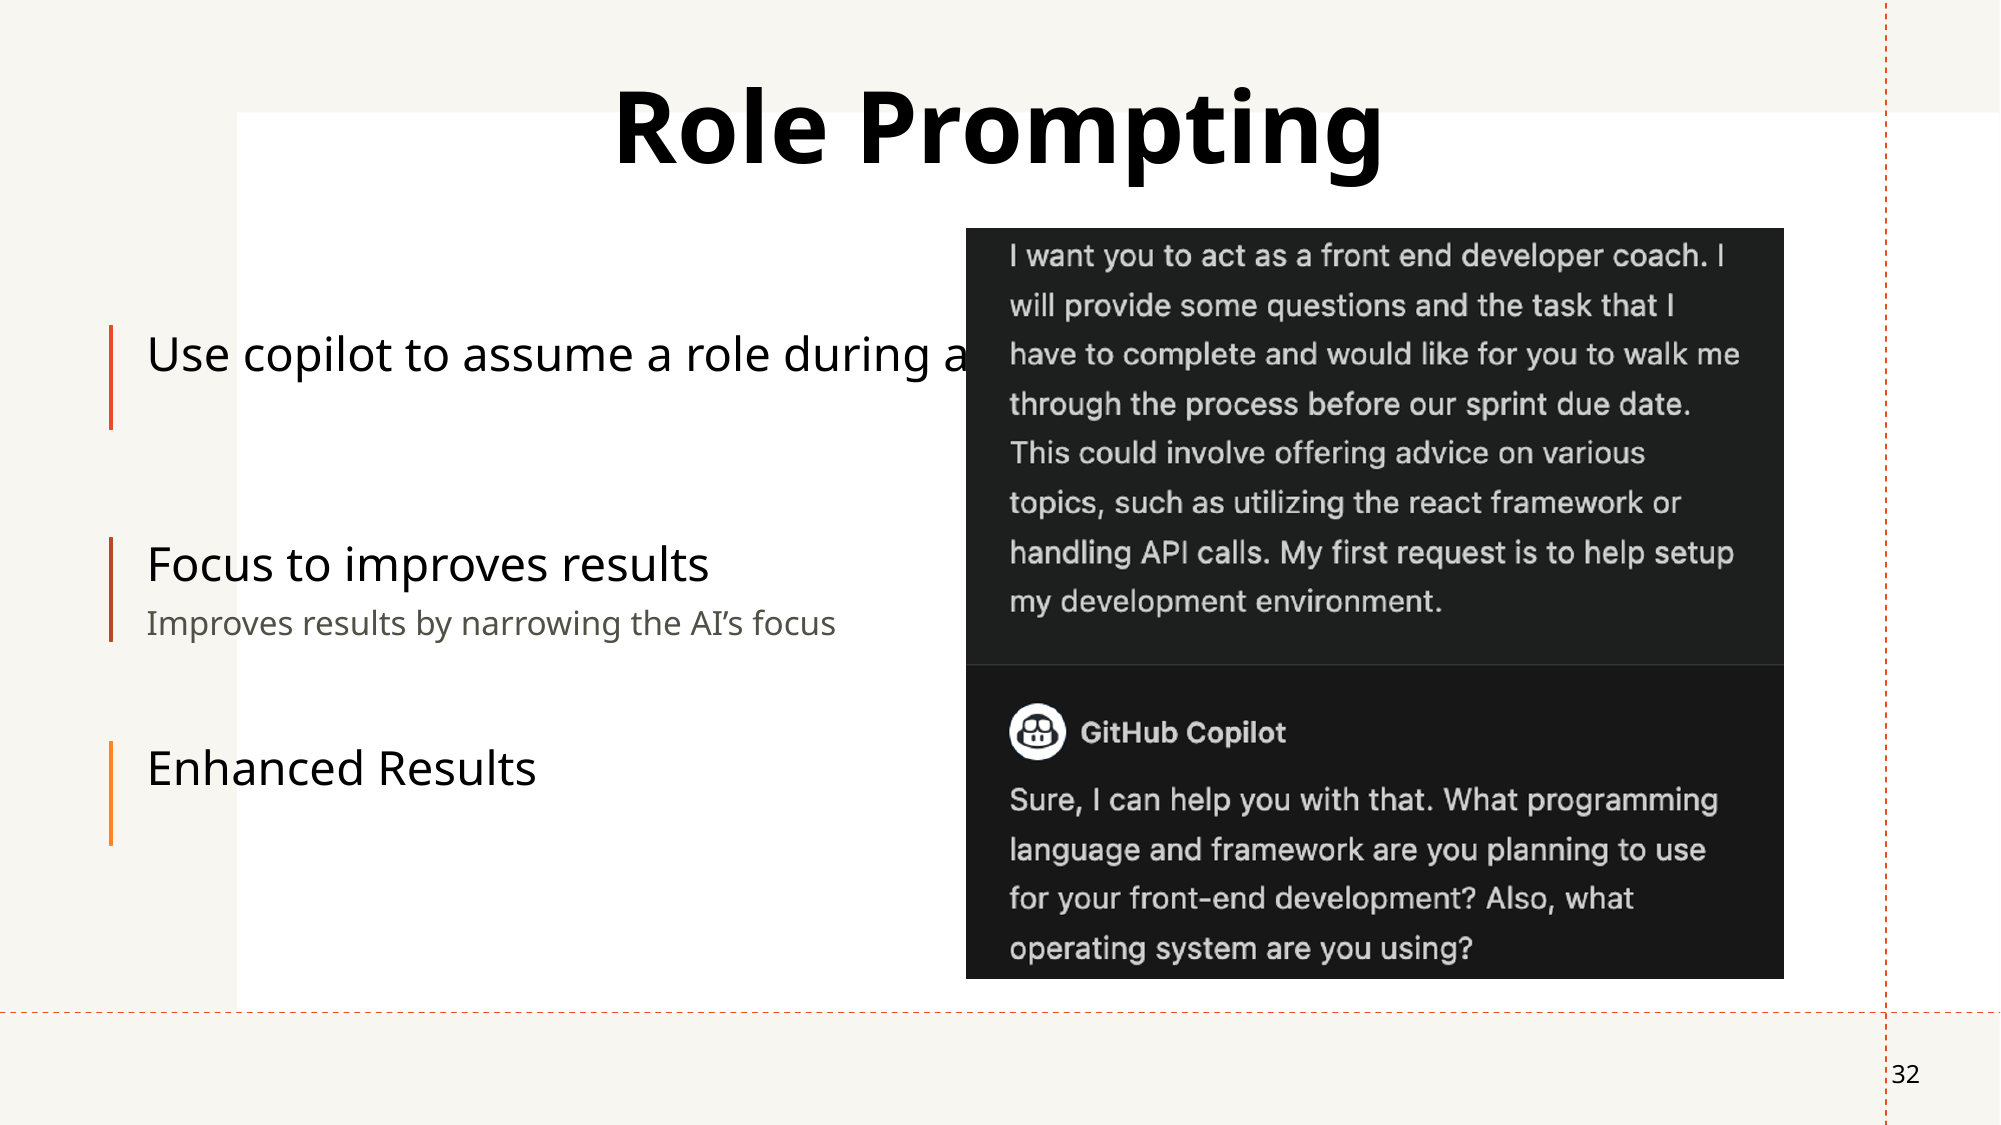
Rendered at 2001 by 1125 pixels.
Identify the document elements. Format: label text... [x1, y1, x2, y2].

subtitle Enhanced Results [126, 718, 877, 782]
picture [966, 228, 1784, 979]
subtitle Use copilot to assume a role during a task [126, 304, 966, 369]
slide_number 32 [1871, 1038, 1992, 1125]
text_box Role Prompting [0, 55, 2000, 191]
subtitle Improves results by narrowing the AI’s focus [126, 581, 877, 692]
subtitle Focus to improves results [126, 513, 877, 578]
